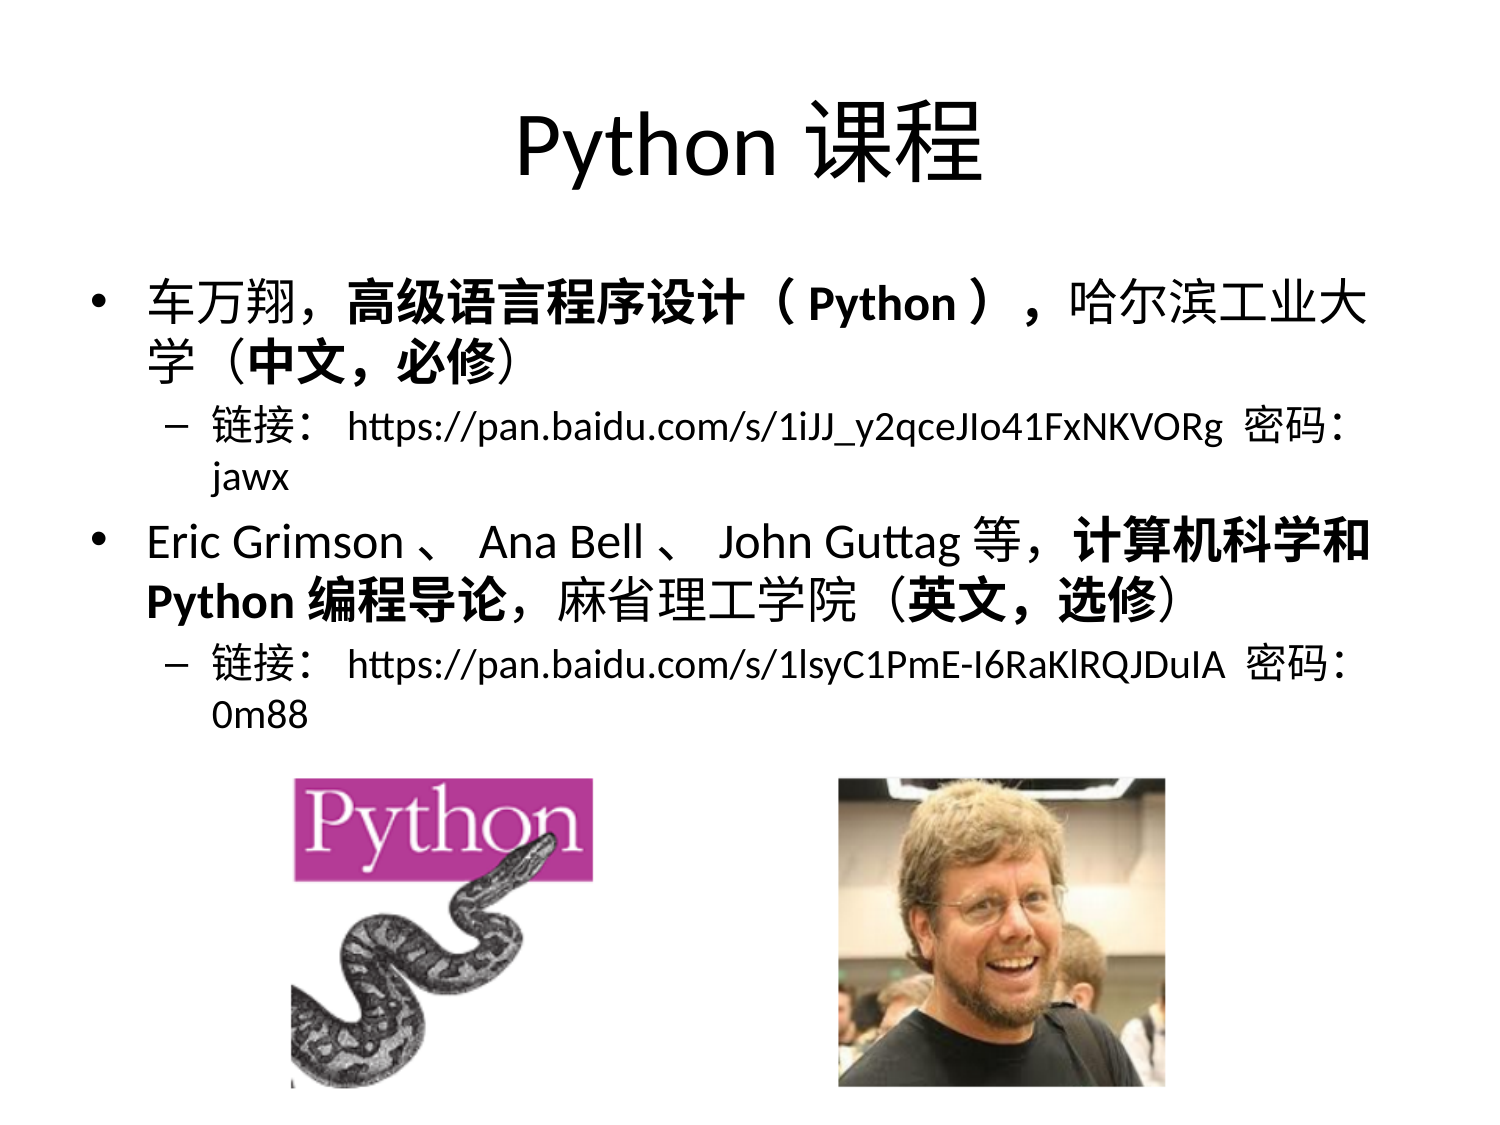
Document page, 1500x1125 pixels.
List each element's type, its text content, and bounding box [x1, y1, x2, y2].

title Python课程 [75, 45, 1425, 233]
picture [257, 763, 1203, 1109]
list 车万翔，高级语言程序设计（Python），哈尔滨工业大学（中文，必修） 链接：https://pan.baidu.com/s/1iJJ_y2qceJIo41FxNKVORg 密码：jawx Eric Grimson、Ana Bell、John Guttag等，计算机科学和Python编程导论，麻省理工学院（英文，选修） 链接：https://pan.baidu.com/s/1lsyC1PmE-I6RaKlRQJDuIA 密码：0m88 [75, 262, 1425, 1005]
